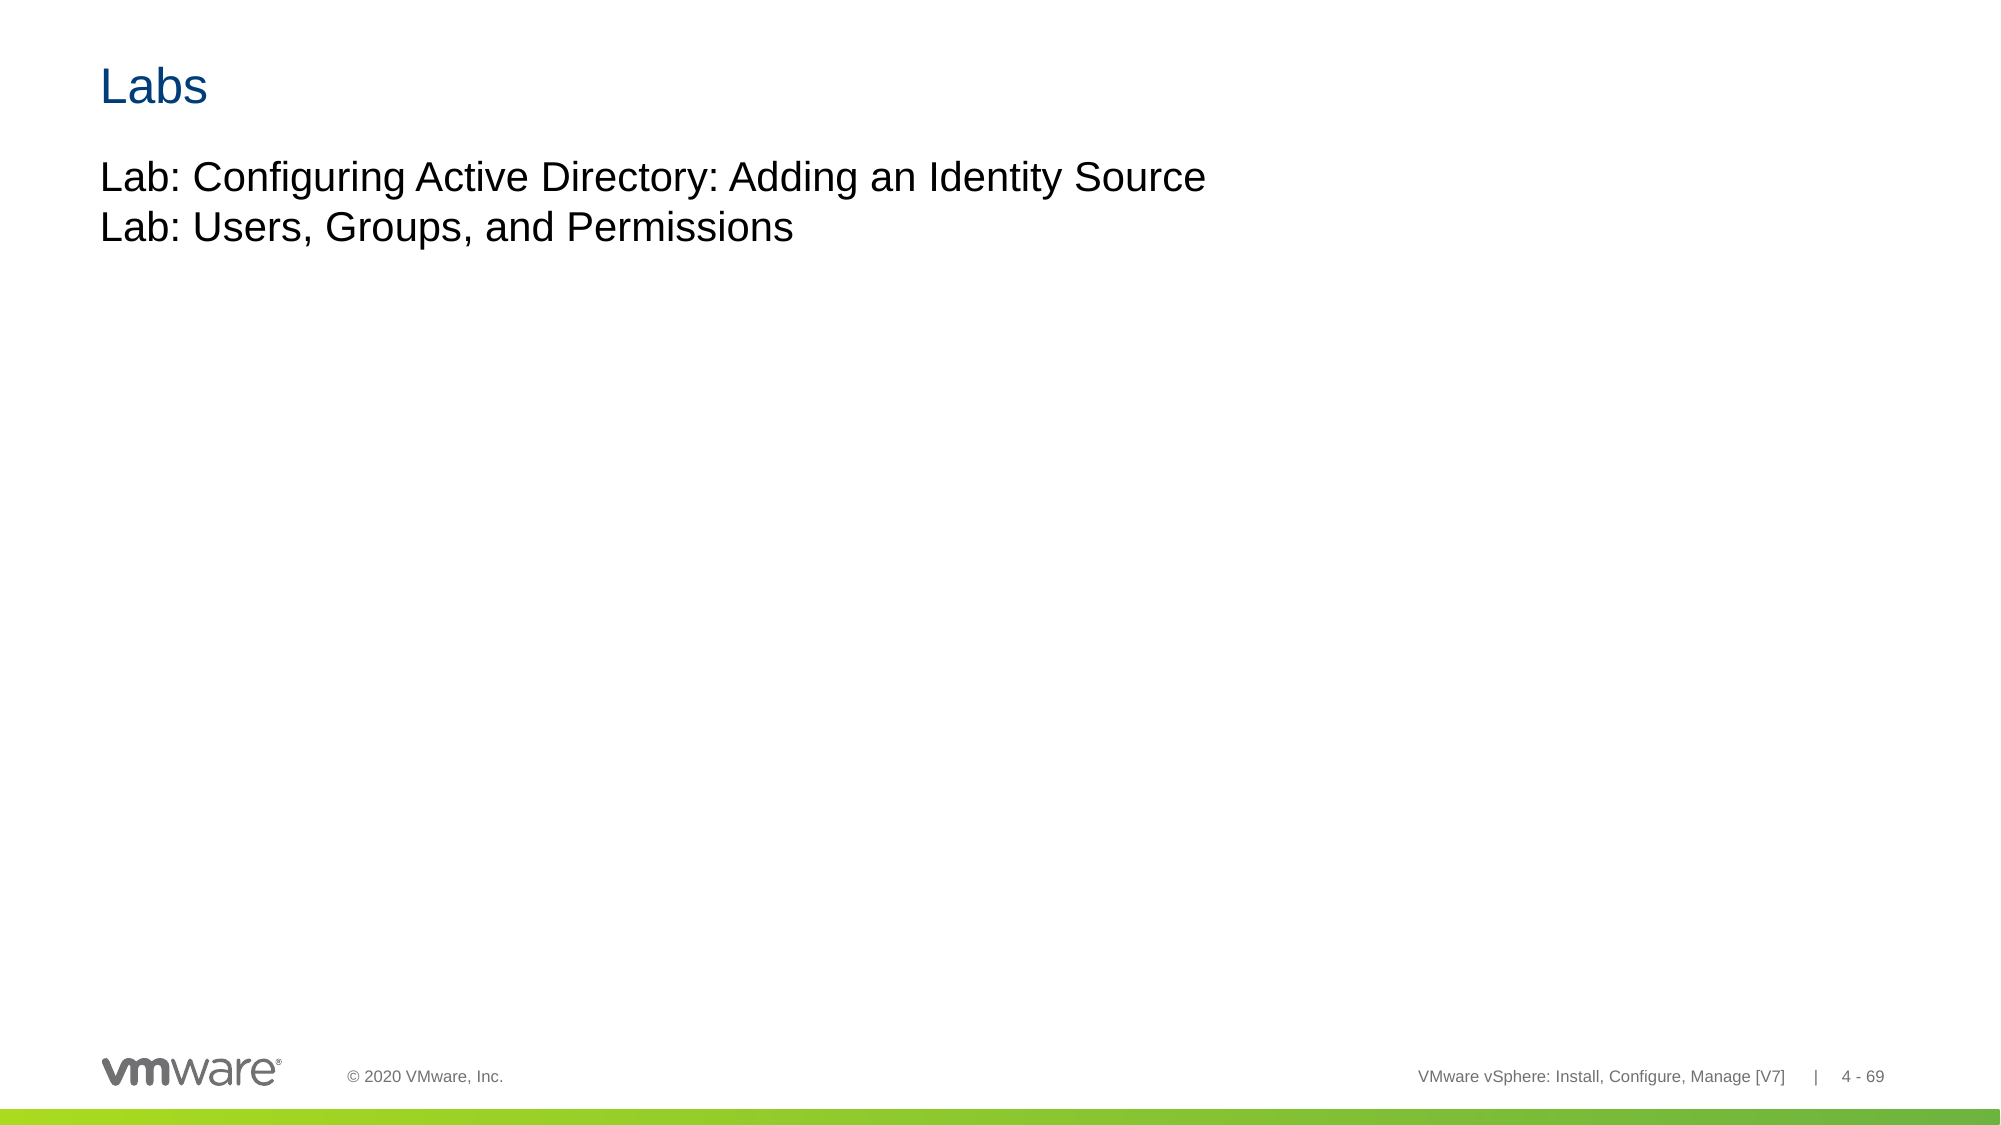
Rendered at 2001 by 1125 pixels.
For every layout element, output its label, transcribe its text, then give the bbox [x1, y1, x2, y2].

footer VMware vSphere: Install, Configure, Manage [V7] | 4 - 69 [545, 1060, 1900, 1110]
list Lab: Configuring Active Directory: Adding an Identity Source Lab: Users, Groups, and Permissions [99, 149, 1900, 1047]
title Labs [99, 54, 1900, 113]
